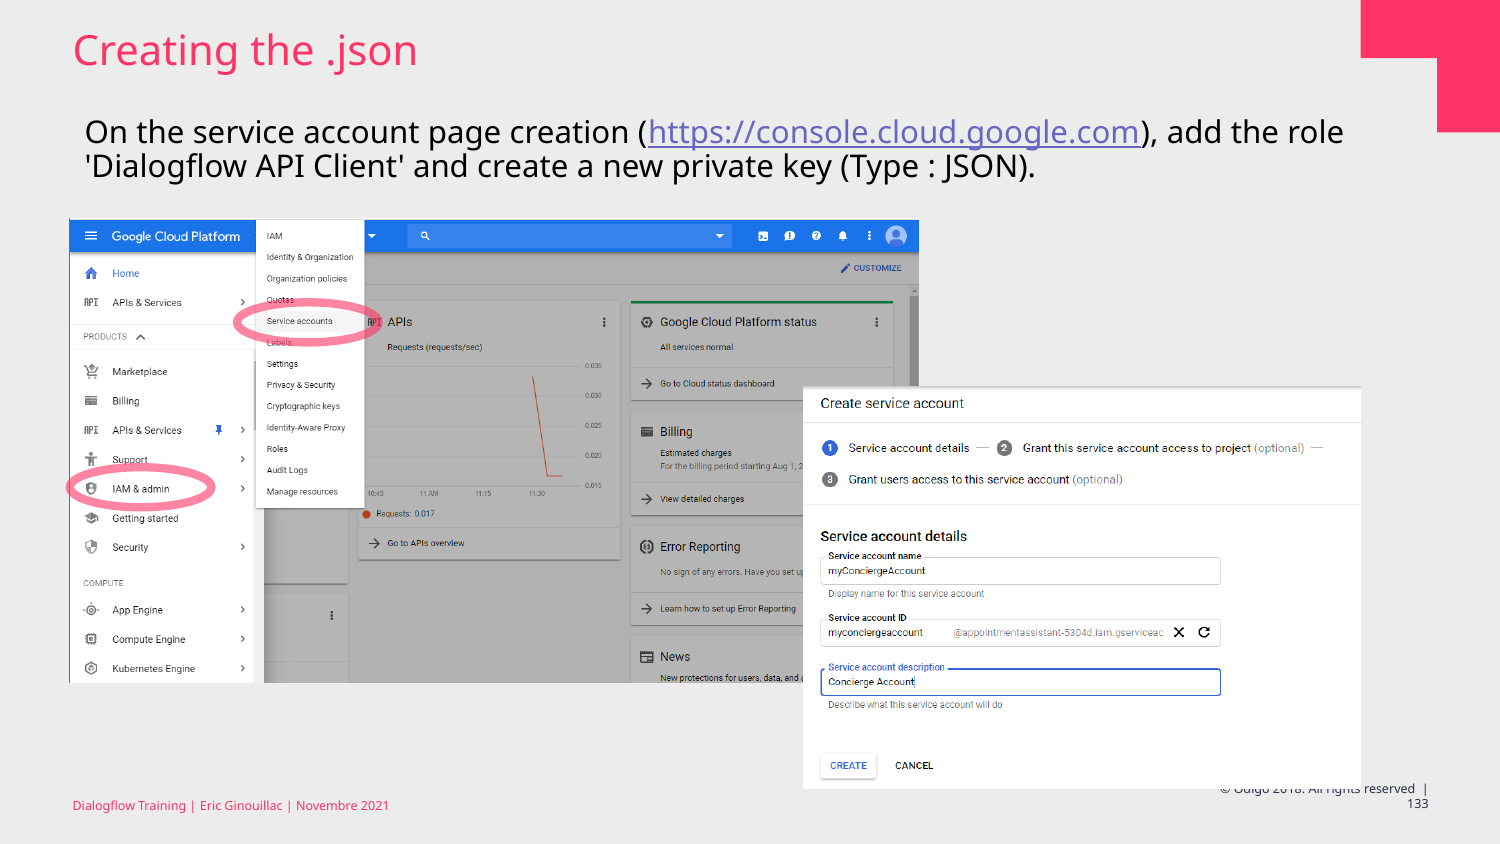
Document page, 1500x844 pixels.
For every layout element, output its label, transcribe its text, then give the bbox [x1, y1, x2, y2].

text_box On the service account page creation (https://console.cloud.google.com), add the role 'Dialogflow API Client' and create a new private key (Type : JSON). [69, 105, 1465, 703]
title Creating the .json [1, 0, 1146, 133]
picture [69, 218, 1361, 789]
